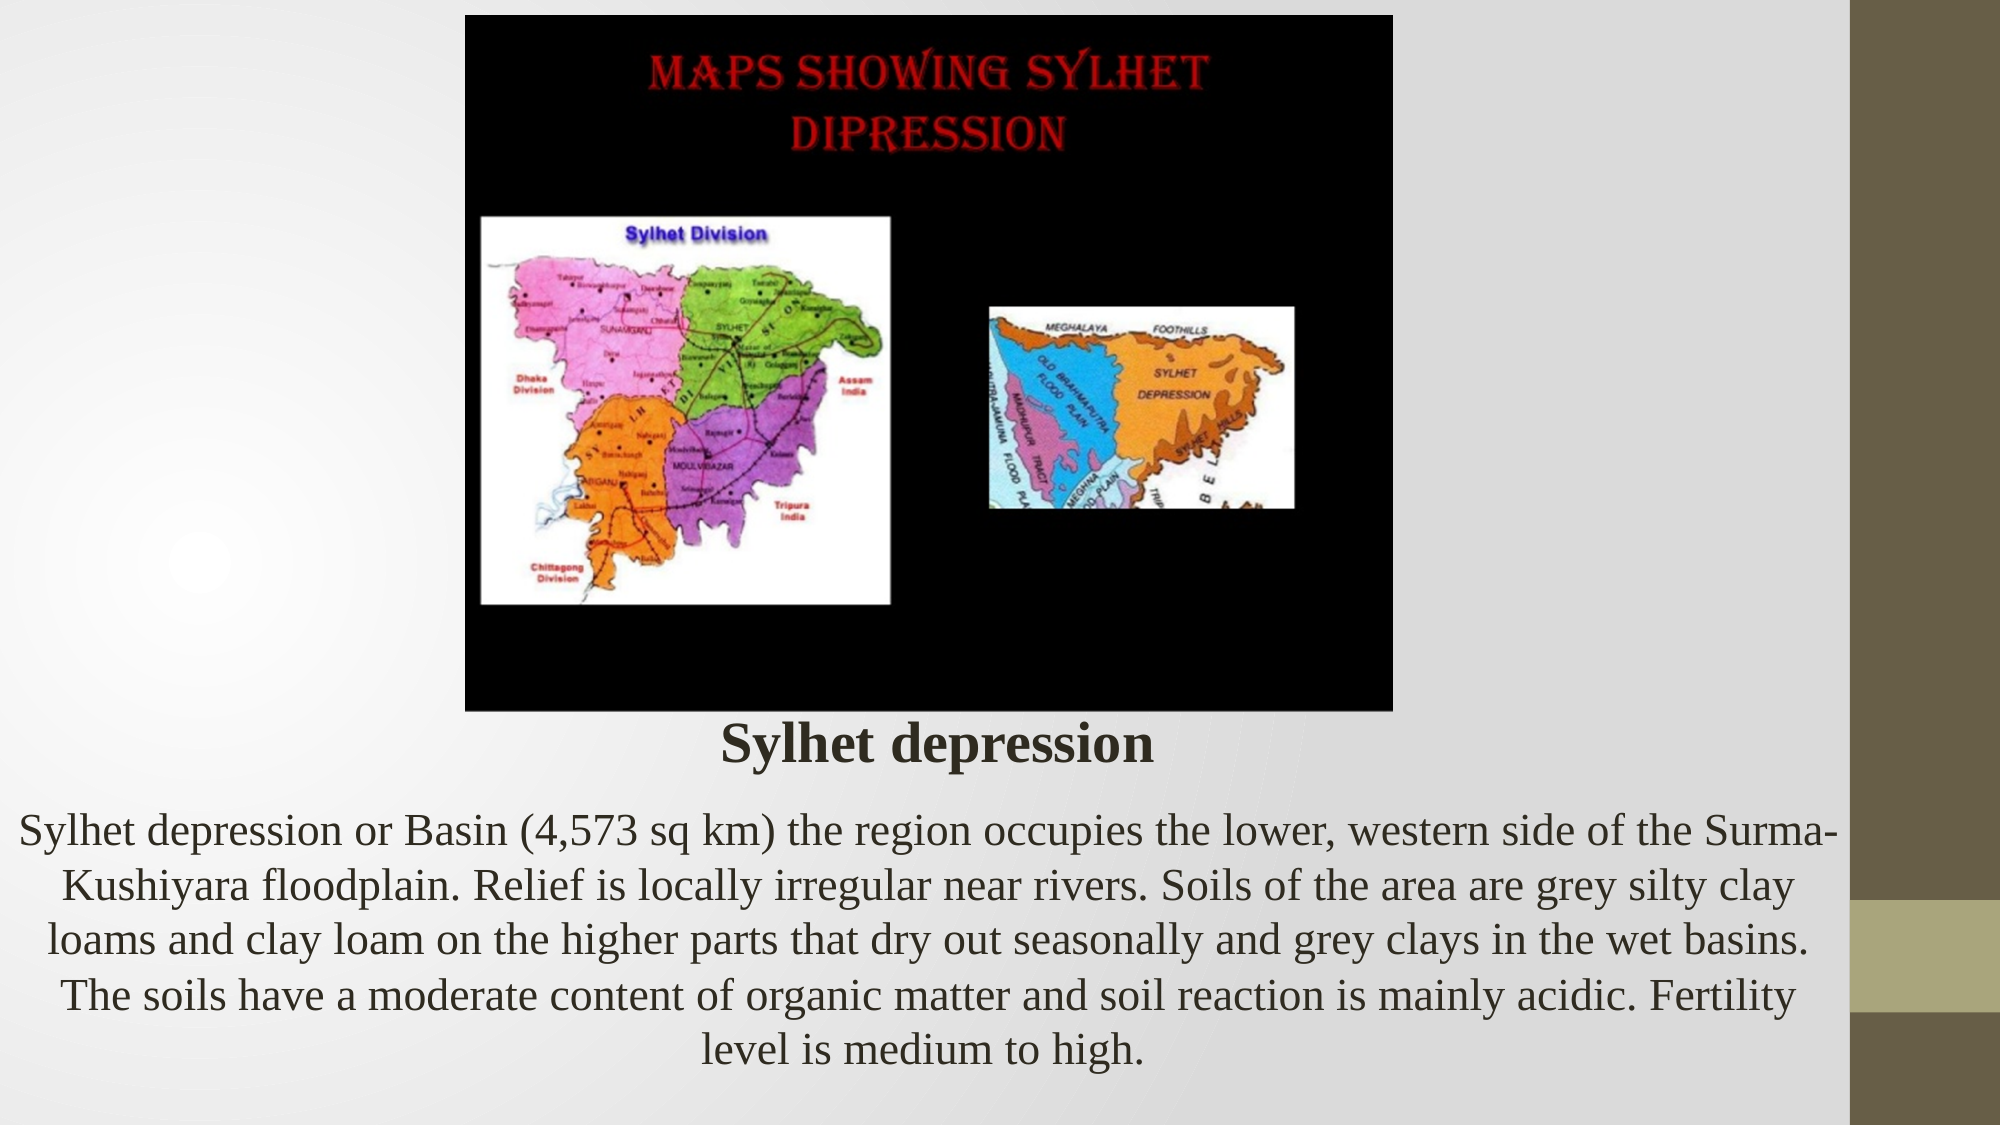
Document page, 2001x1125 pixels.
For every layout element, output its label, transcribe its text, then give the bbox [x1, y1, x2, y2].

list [464, 15, 1394, 713]
text_box Sylhet depression or Basin (4,573 sq km) the region occupies the lower, western side of the Surma-Kushiyara floodplain. Relief is locally irregular near rivers. Soils of the area are grey silty clay loams and clay loam on the higher parts that dry out seasonally and grey clays in the wet basins. The soils have a moderate content of organic matter and soil reaction is mainly acidic. Fertility level is medium to high. [0, 791, 1859, 1082]
text_box Sylhet depression [31, 696, 1859, 791]
